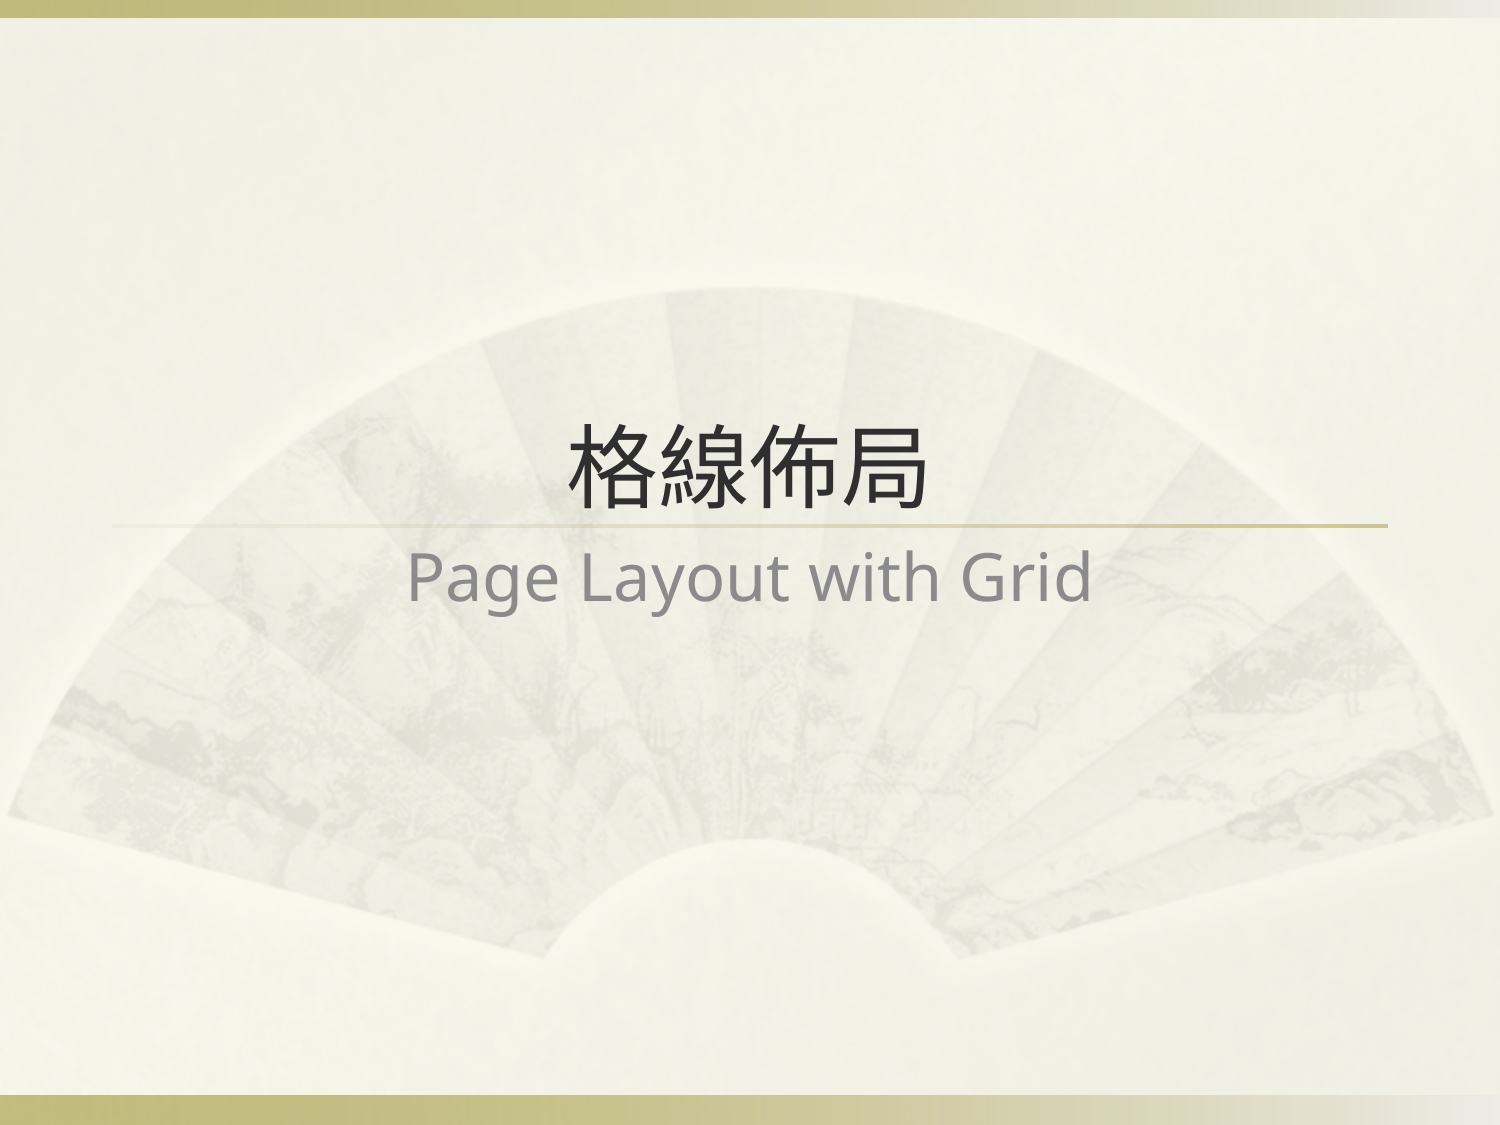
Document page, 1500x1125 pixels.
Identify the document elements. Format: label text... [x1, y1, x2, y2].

title 格線佈局 [112, 275, 1388, 528]
subtitle Page Layout with Grid [225, 527, 1275, 815]
